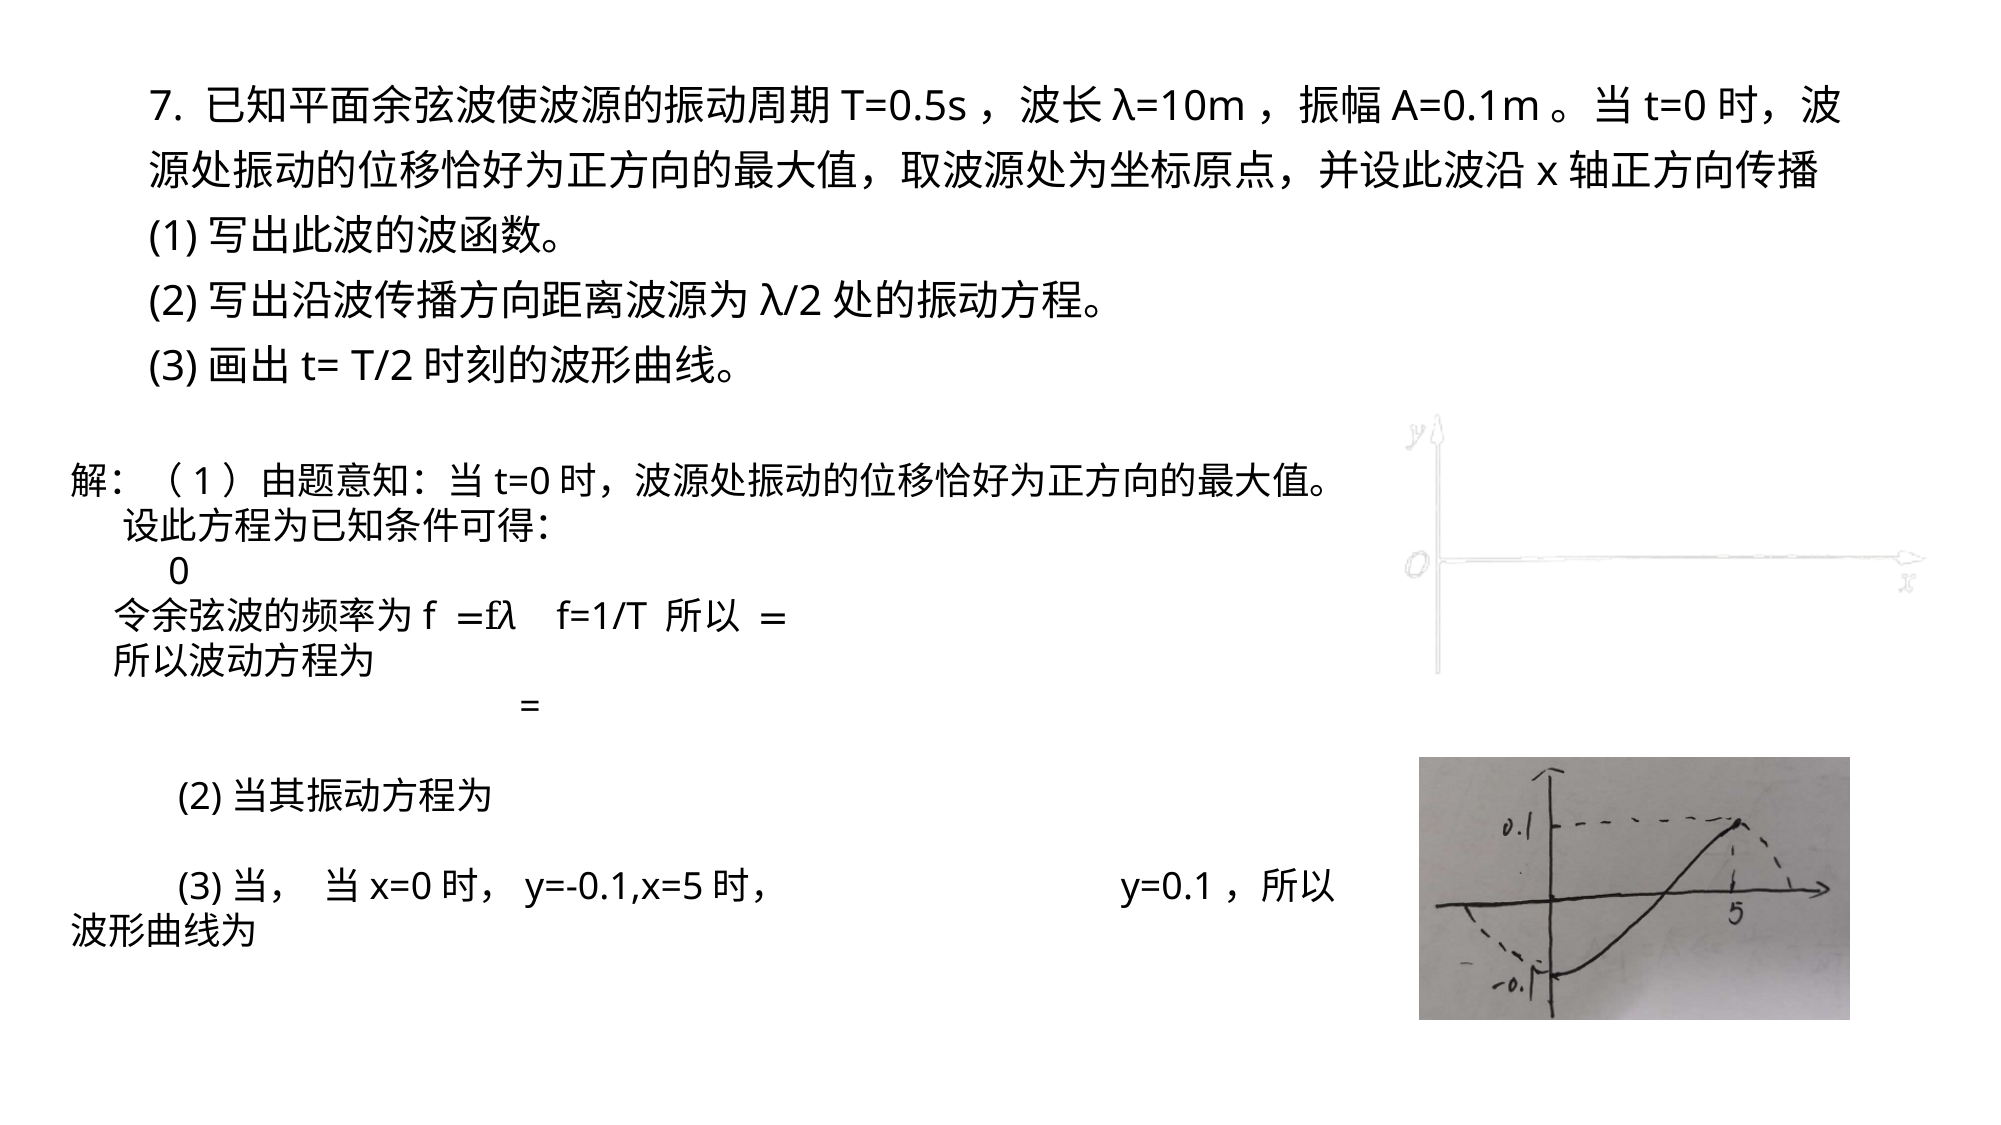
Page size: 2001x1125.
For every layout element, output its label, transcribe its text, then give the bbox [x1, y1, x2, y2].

picture [1419, 757, 1850, 1020]
text_box 7. 已知平面余弦波使波源的振动周期T=0.5s，波长λ=10m，振幅A=0.1m。当t=0时，波源处振动的位移恰好为正方向的最大值，取波源处为坐标原点，并设此波沿x轴正方向传播 (1)写出此波的波函数。 (2)写出沿波传播方向距离波源为λ/2处的振动方程。 (3)画出t= T/2时刻的波形曲线。 [133, 56, 1893, 397]
picture [1353, 390, 1968, 709]
